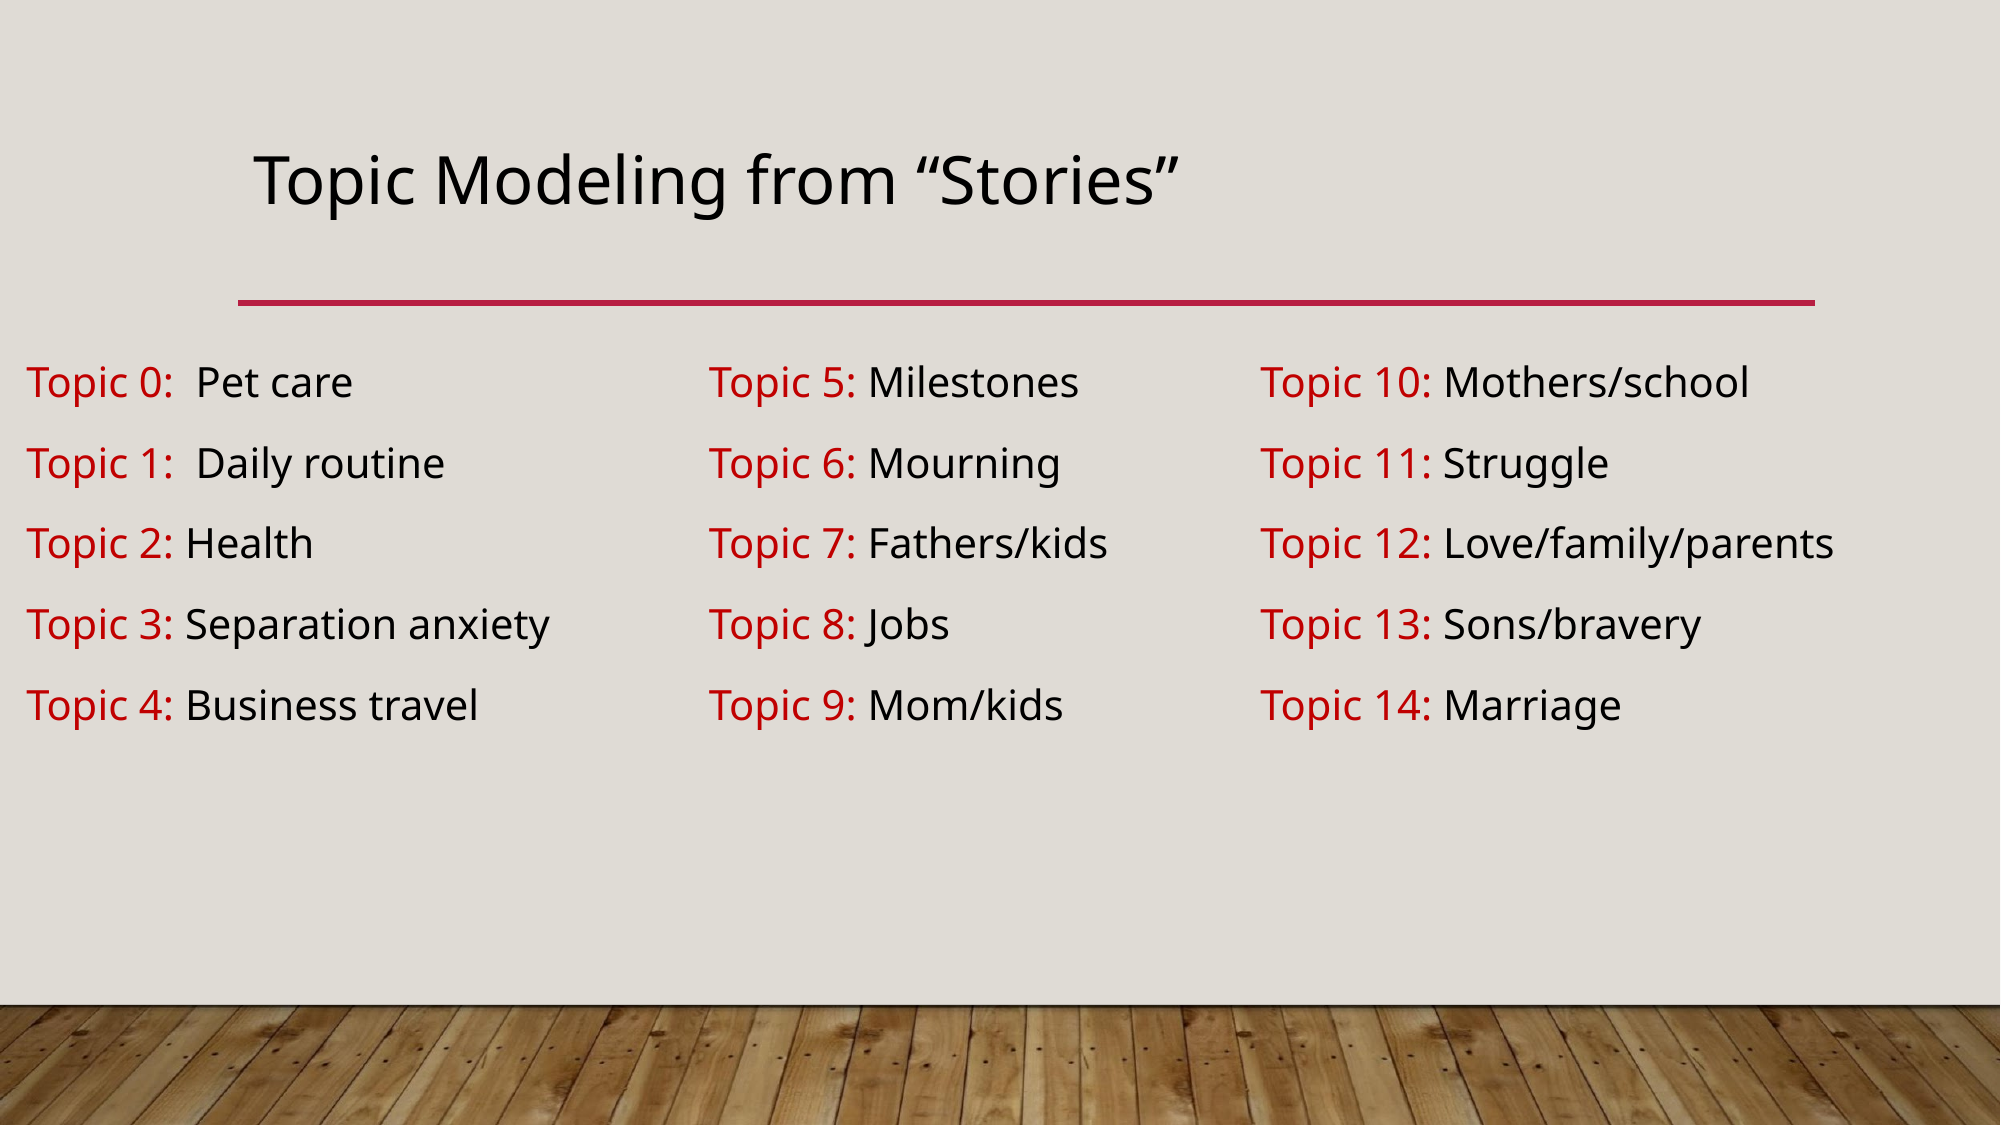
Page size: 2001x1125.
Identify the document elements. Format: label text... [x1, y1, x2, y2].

list Topic 0: Pet care Topic 1: Daily routine Topic 2: Health Topic 3: Separation anxiety Topic 4: Business travel [11, 330, 693, 897]
list Topic 5: Milestones Topic 6: Mourning Topic 7: Fathers/kids Topic 8: Jobs Topic 9: Mom/kids [693, 330, 1245, 897]
picture [0, 1005, 2000, 1125]
title Topic Modeling from “Stories” [238, 131, 1814, 305]
list Topic 10: Mothers/school Topic 11: Struggle Topic 12: Love/family/parents Topic 13: Sons/bravery Topic 14: Marriage [1245, 330, 2000, 897]
